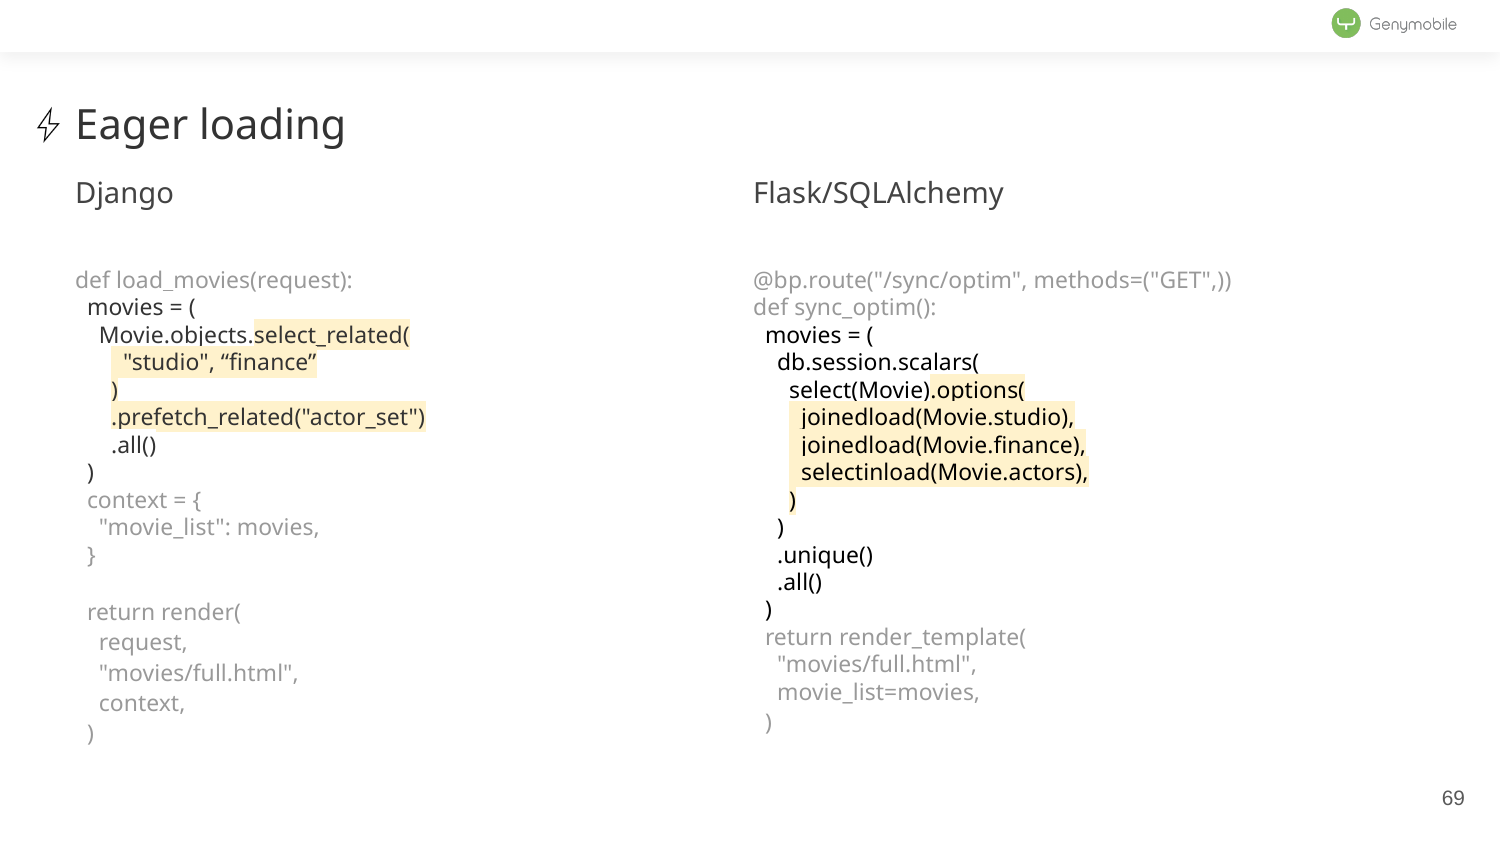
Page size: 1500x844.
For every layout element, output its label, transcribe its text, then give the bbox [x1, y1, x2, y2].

text_box @bp.route("/sync/optim", methods=("GET",)) def sync_optim(): movies = ( db.session.scalars( select(Movie).options( joinedload(Movie.studio), joinedload(Movie.finance), selectinload(Movie.actors), ) ) .unique() .all() ) return render_template( "movies/full.html", movie_list=movies, ) [738, 250, 1370, 751]
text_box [0, 0, 1500, 53]
picture [23, 99, 74, 151]
text_box Eager loading [60, 90, 367, 160]
text_box Django [60, 159, 204, 225]
text_box def load_movies(request): movies = ( Movie.objects.select_related( "studio", “finance” ) .prefetch_related("actor_set") .all() ) context = { "movie_list": movies, } return render( request, "movies/full.html", context, ) [60, 250, 618, 761]
slide_number ‹#› [1389, 764, 1480, 830]
text_box Flask/SQLAlchemy [738, 159, 1082, 225]
